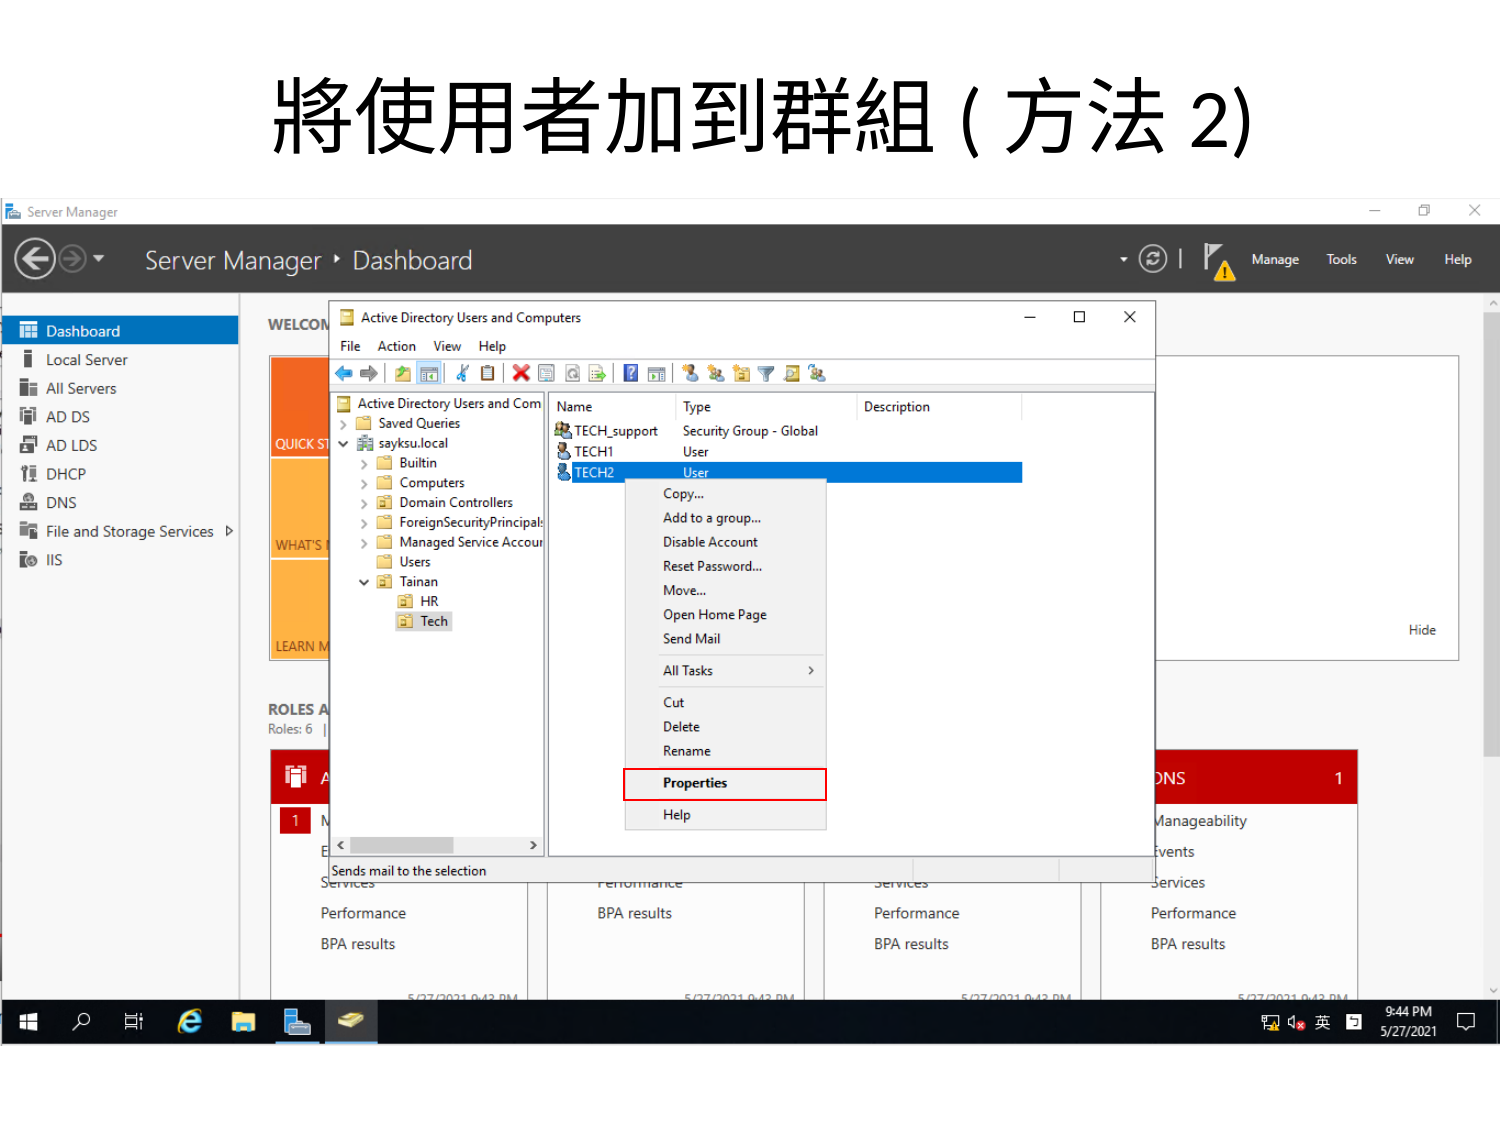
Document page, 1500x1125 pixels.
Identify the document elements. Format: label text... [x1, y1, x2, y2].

picture [0, 198, 1500, 1046]
text_box 將使用者加到群組(方法2) [256, 56, 1272, 172]
